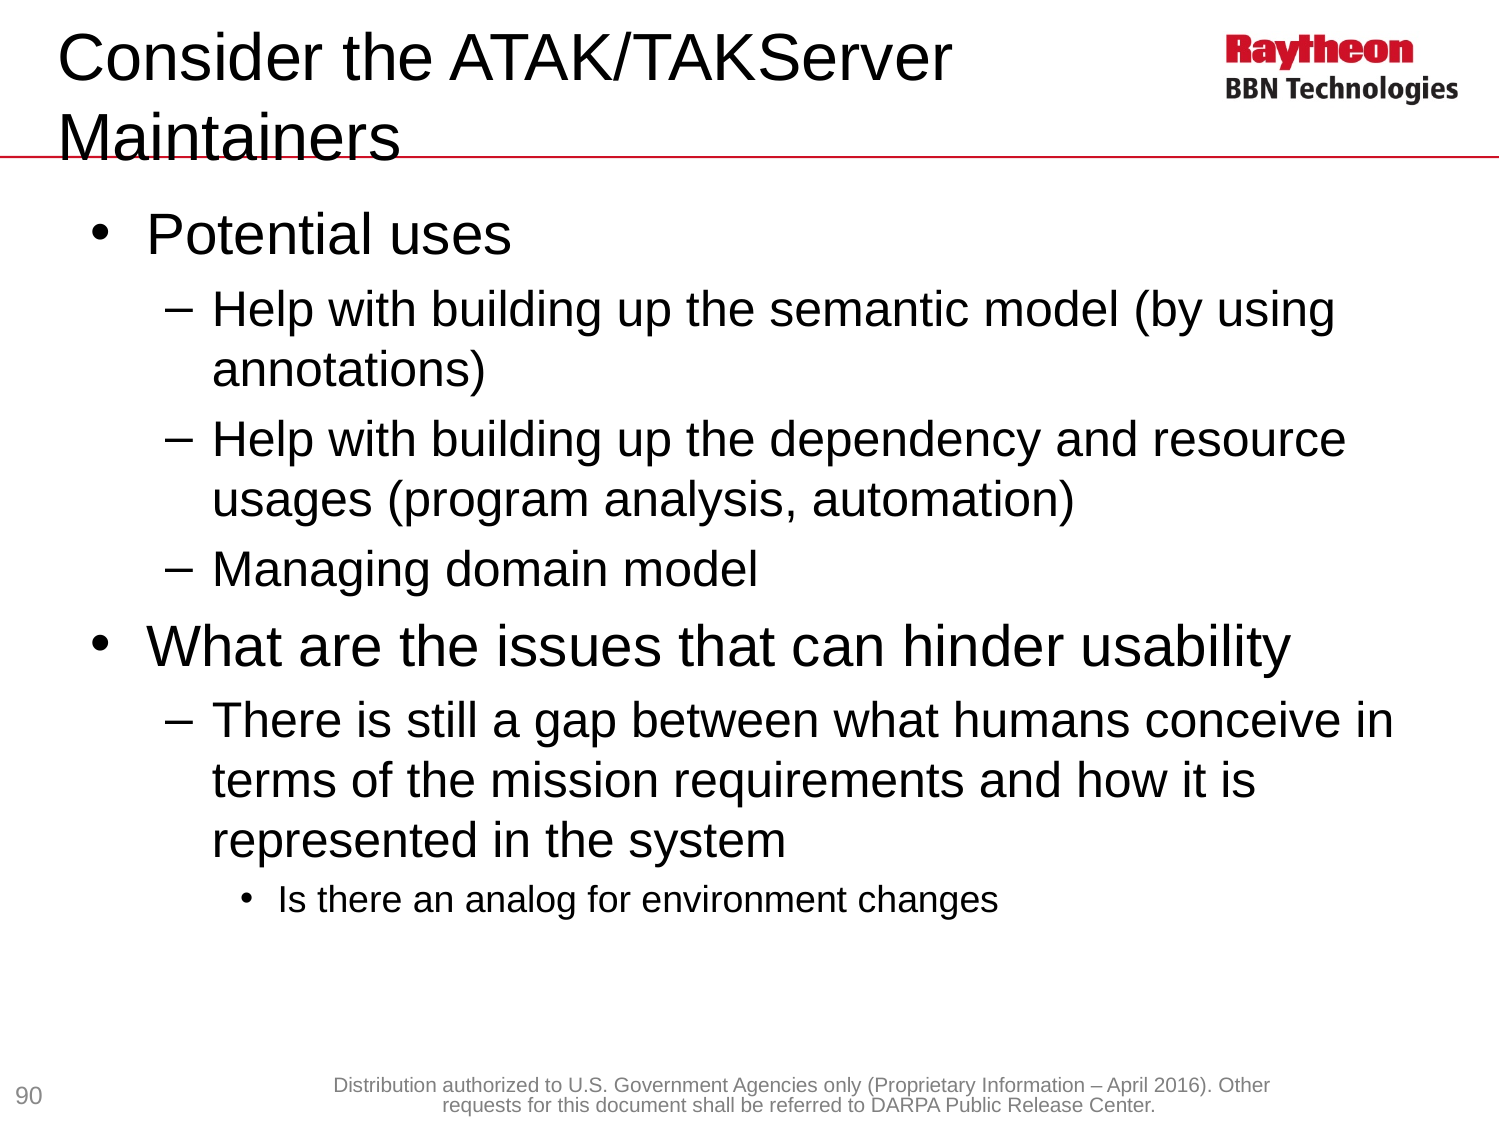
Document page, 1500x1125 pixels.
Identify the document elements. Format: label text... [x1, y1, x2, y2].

title Consider the ATAK/TAKServer Maintainers [42, 37, 1150, 150]
list Potential uses Help with building up the semantic model (by using annotations) Help with building up the dependency and resource usages (program analysis, automation) Managing domain model What are the issues that can hinder usability There is still a gap between what humans conceive in terms of the mission requirements and how it is represented in the system Is there an analog for environment changes [74, 188, 1426, 1012]
slide_number 90 [0, 1065, 208, 1125]
picture [1222, 31, 1460, 108]
